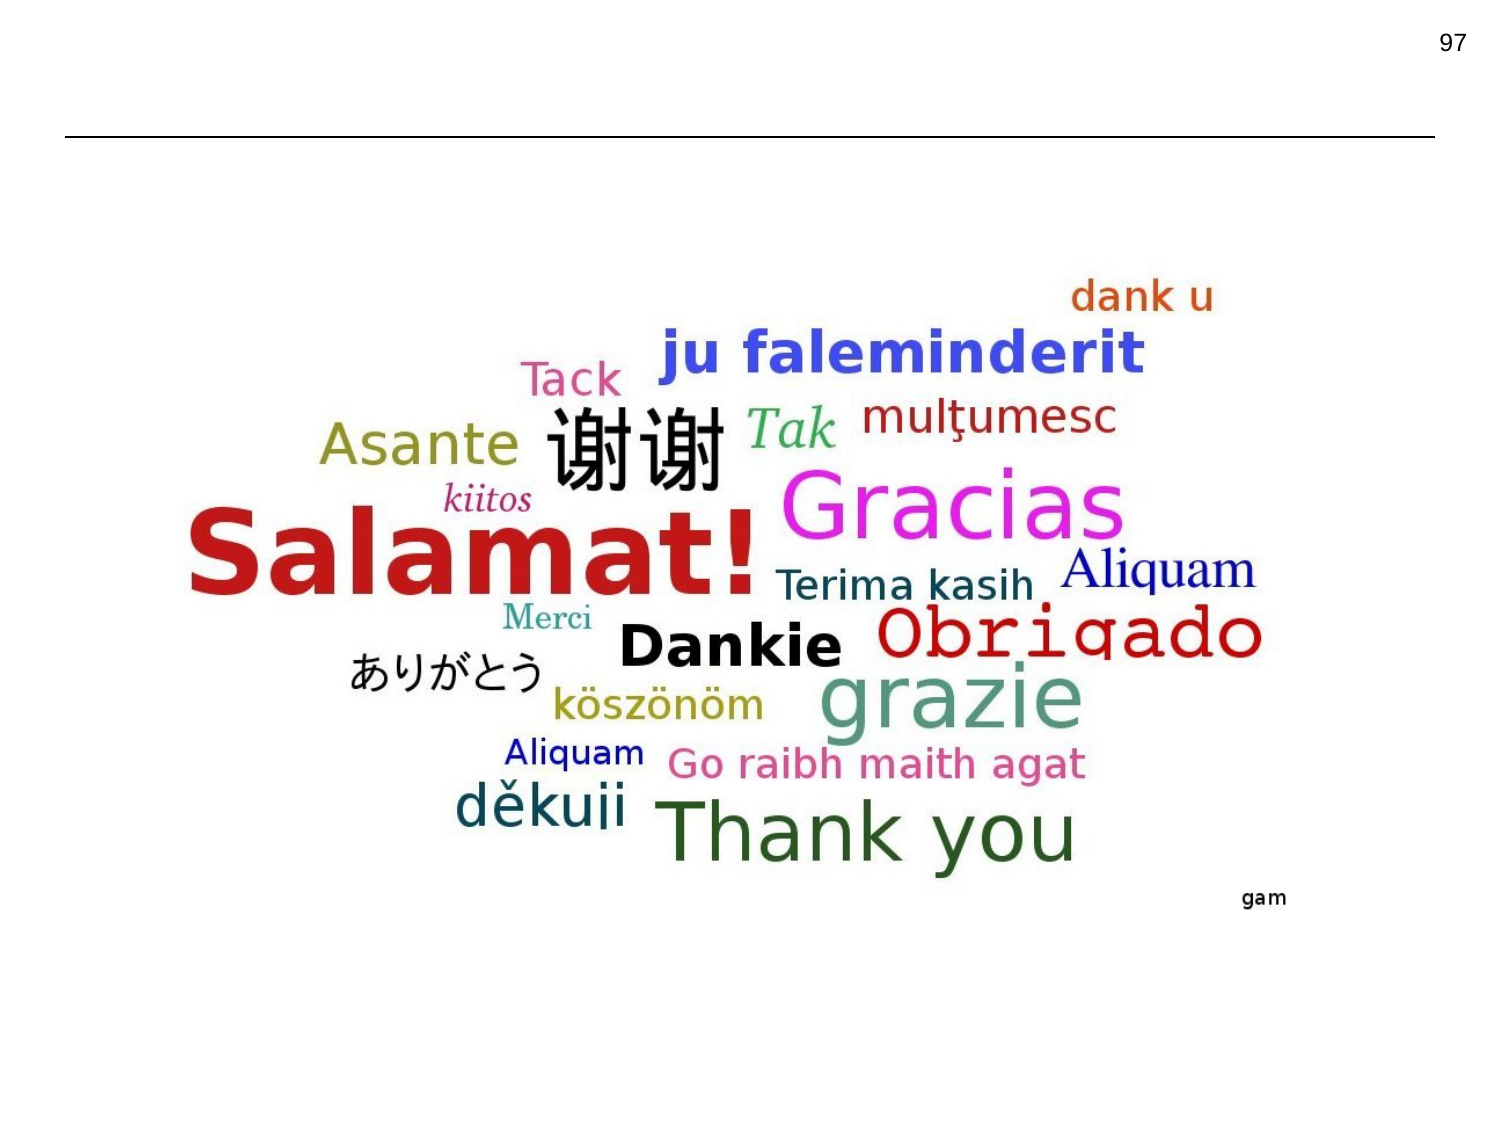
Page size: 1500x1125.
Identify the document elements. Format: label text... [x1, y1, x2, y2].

slide_number 97 [1131, 18, 1483, 62]
picture [170, 231, 1334, 922]
